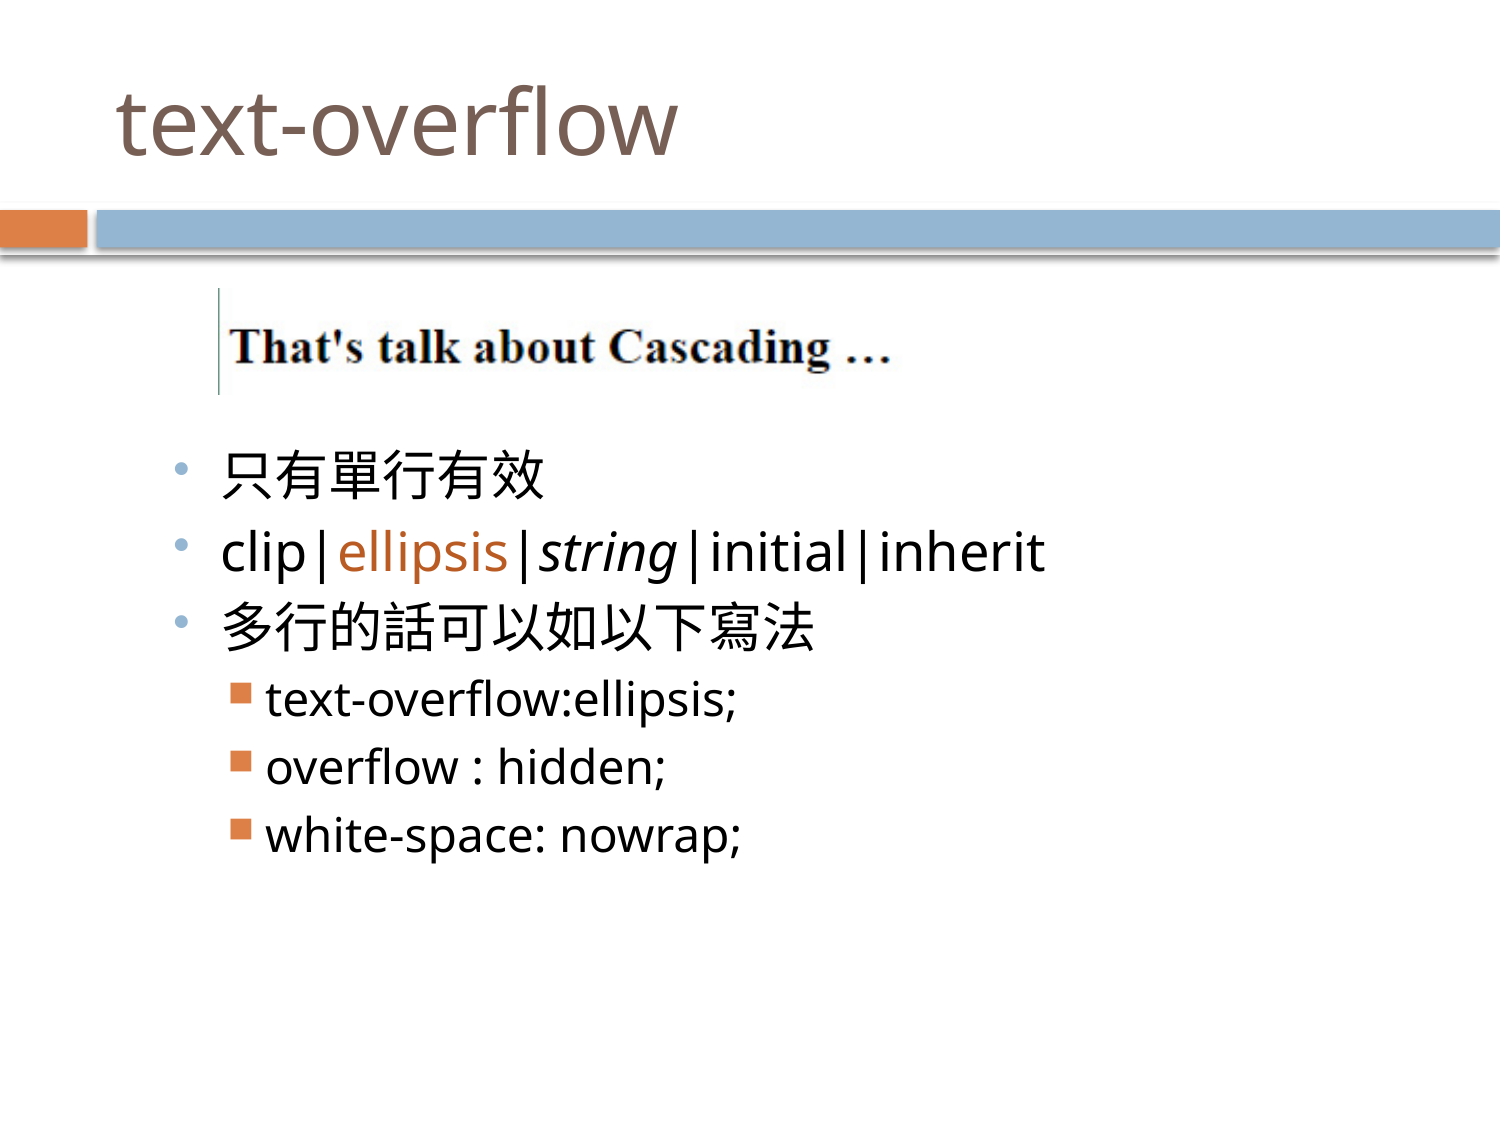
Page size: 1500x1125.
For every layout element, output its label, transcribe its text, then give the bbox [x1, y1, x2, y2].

title text-overflow [100, 37, 1438, 200]
picture [217, 287, 917, 395]
list 只有單行有效 clip|ellipsis|string|initial|inherit 多行的話可以如以下寫法 text-overflow:ellipsis; overflow : hidden; white-space: nowrap; [100, 262, 1438, 1000]
